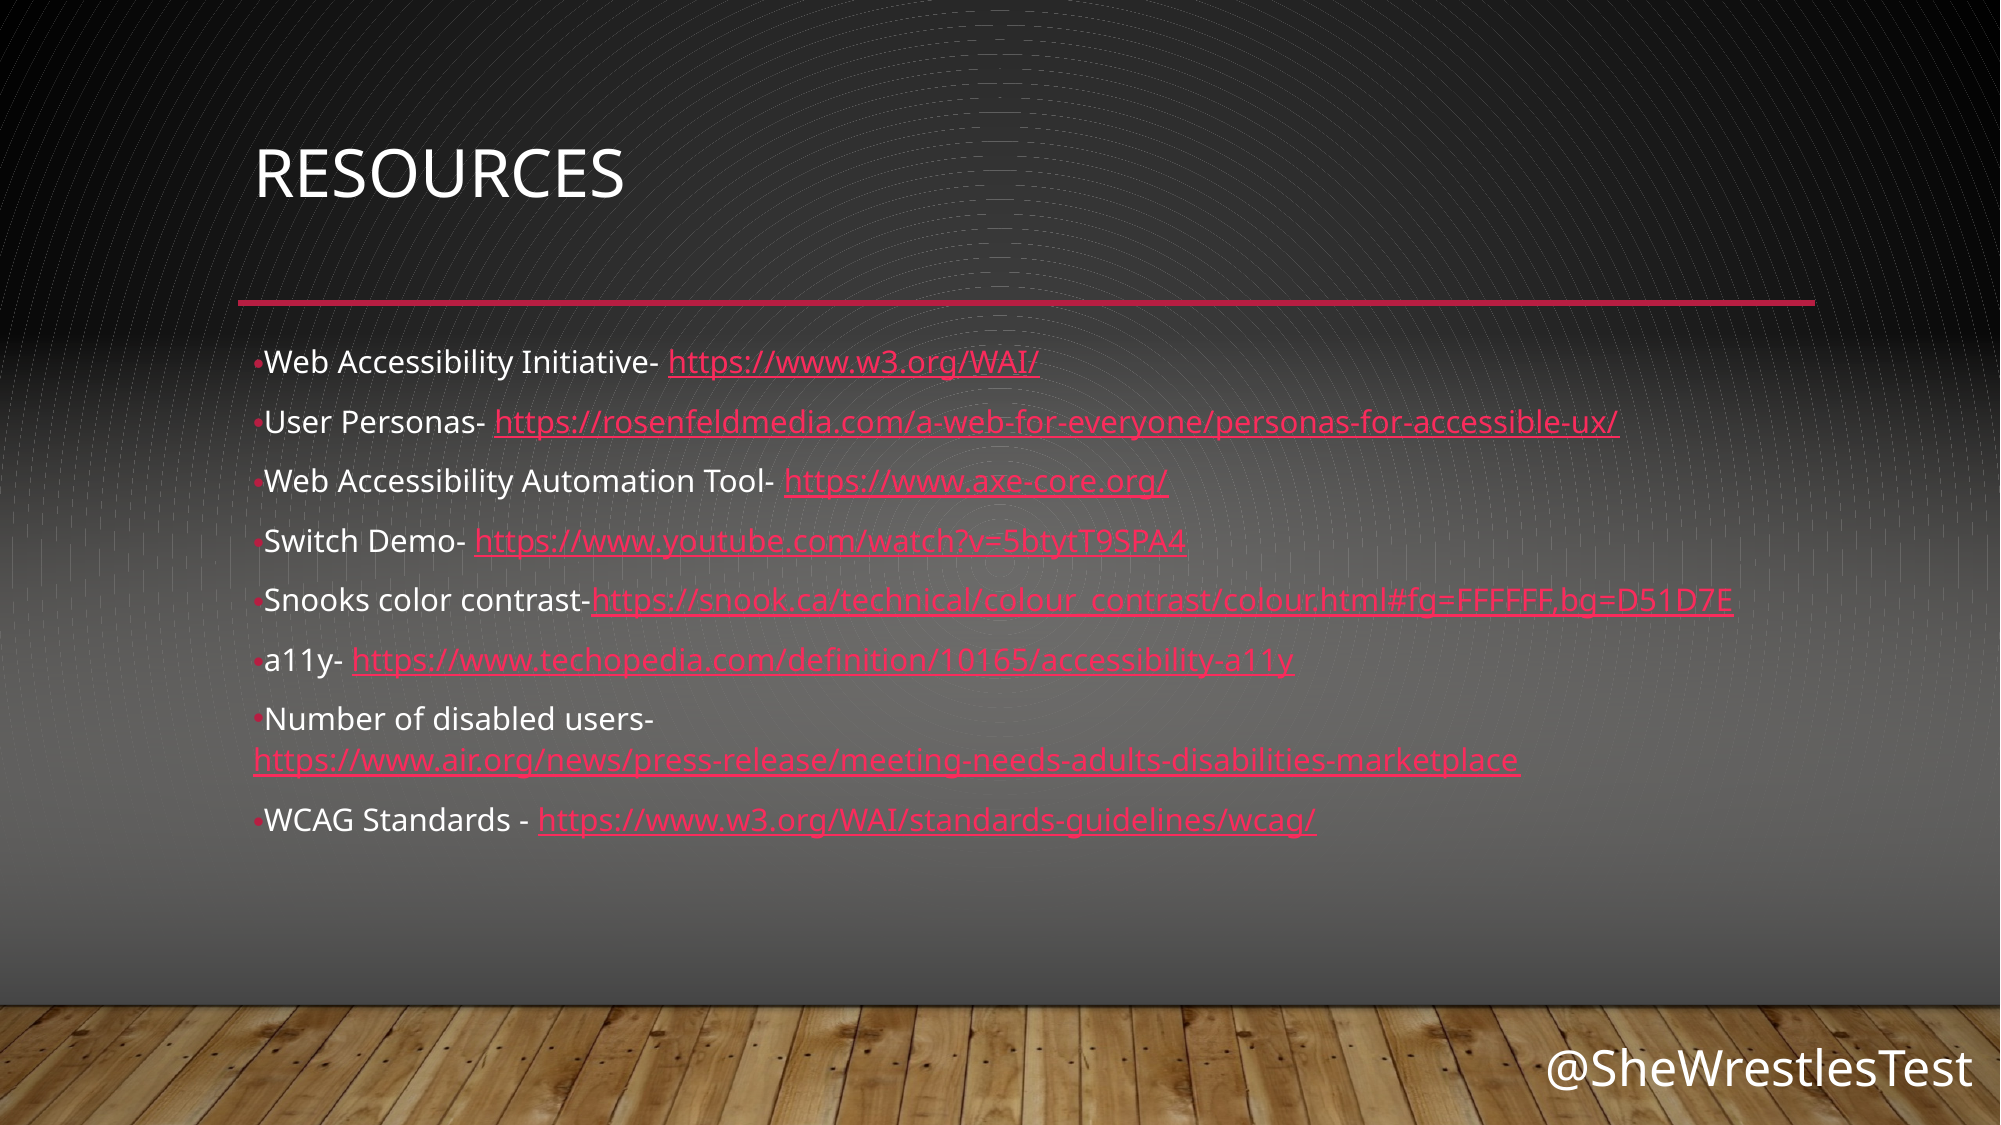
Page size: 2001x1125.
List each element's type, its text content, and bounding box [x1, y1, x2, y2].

text_box Web Accessibility Initiative- https://www.w3.org/WAI/ User Personas- https://rosenfeldmedia.com/a-web-for-everyone/personas-for-accessible-ux/ Web Accessibility Automation Tool- https://www.axe-core.org/ Switch Demo- https://www.youtube.com/watch?v=5btytT9SPA4 Snooks color contrast-https://snook.ca/technical/colour_contrast/colour.html#fg=FFFFFF,bg=D51D7E a11y- https://www.techopedia.com/definition/10165/accessibility-a11y Number of disabled users- https://www.air.org/news/press-release/meeting-needs-adults-disabilities-marketplace WCAG Standards - https://www.w3.org/WAI/standards-guidelines/wcag/ [238, 330, 1814, 897]
text_box [0, 330, 2000, 1004]
title Resources [238, 131, 1814, 302]
picture [0, 1006, 2000, 1125]
